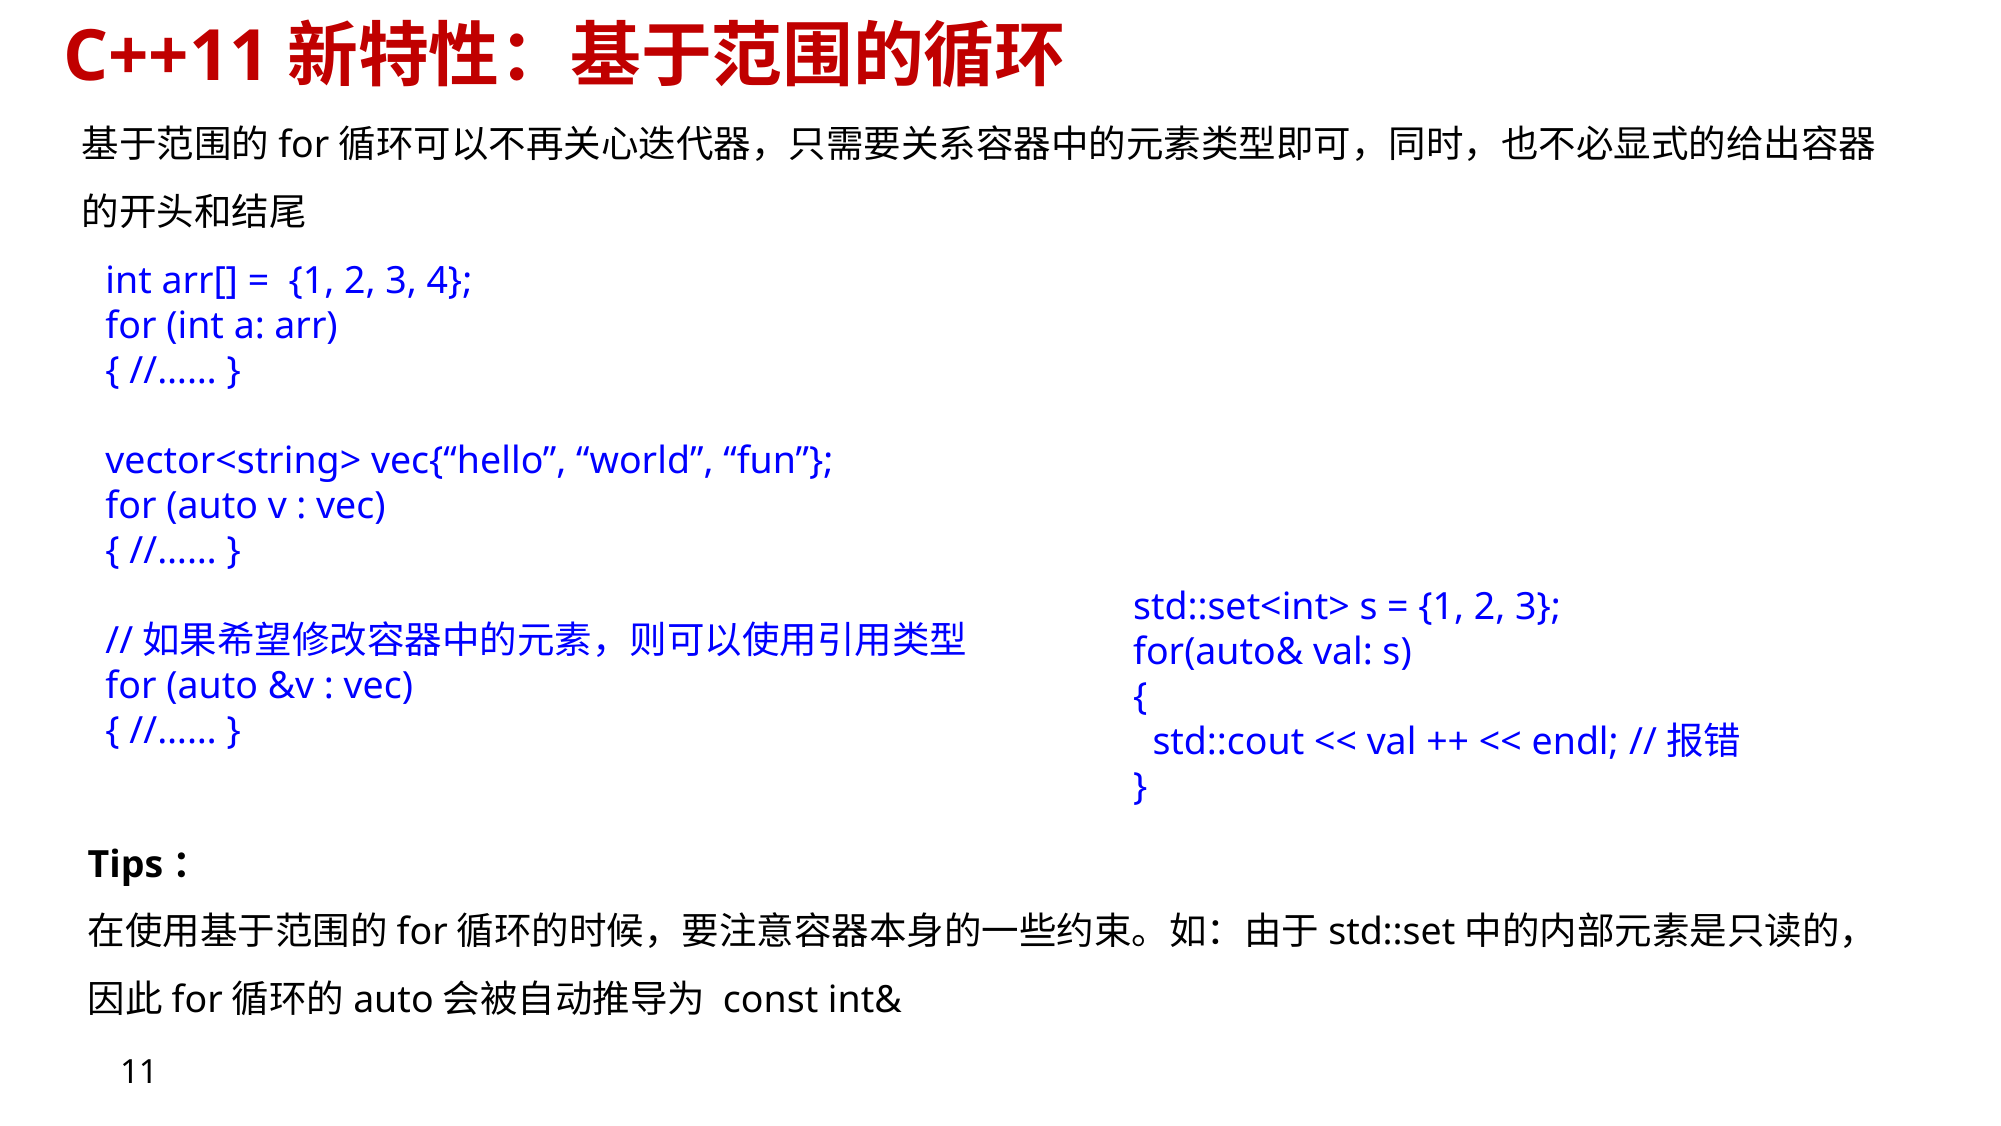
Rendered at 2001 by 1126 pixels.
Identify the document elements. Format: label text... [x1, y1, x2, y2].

text_box std::set<int> s = {1, 2, 3}; for(auto& val: s) { std::cout << val ++ << endl; //报错 } [1118, 574, 1946, 815]
text_box 基于范围的for循环可以不再关心迭代器，只需要关系容器中的元素类型即可，同时，也不必显式的给出容器的开头和结尾 [67, 90, 1898, 240]
slide_number 11 [100, 1042, 567, 1103]
text_box int arr[] = {1, 2, 3, 4}; for (int a: arr) { //…… } vector<string> vec{“hello”, “world”, “fun”}; for (auto v : vec) { //…… } //如果希望修改容器中的元素，则可以使用引用类型 for (auto &v : vec) { //…… } [90, 248, 1119, 759]
title C++11新特性：基于范围的循环 [43, 7, 1863, 96]
text_box Tips： 在使用基于范围的for循环的时候，要注意容器本身的一些约束。如：由于std::set中的内部元素是只读的，因此for循环的auto会被自动推导为 const int& [72, 809, 1893, 1027]
